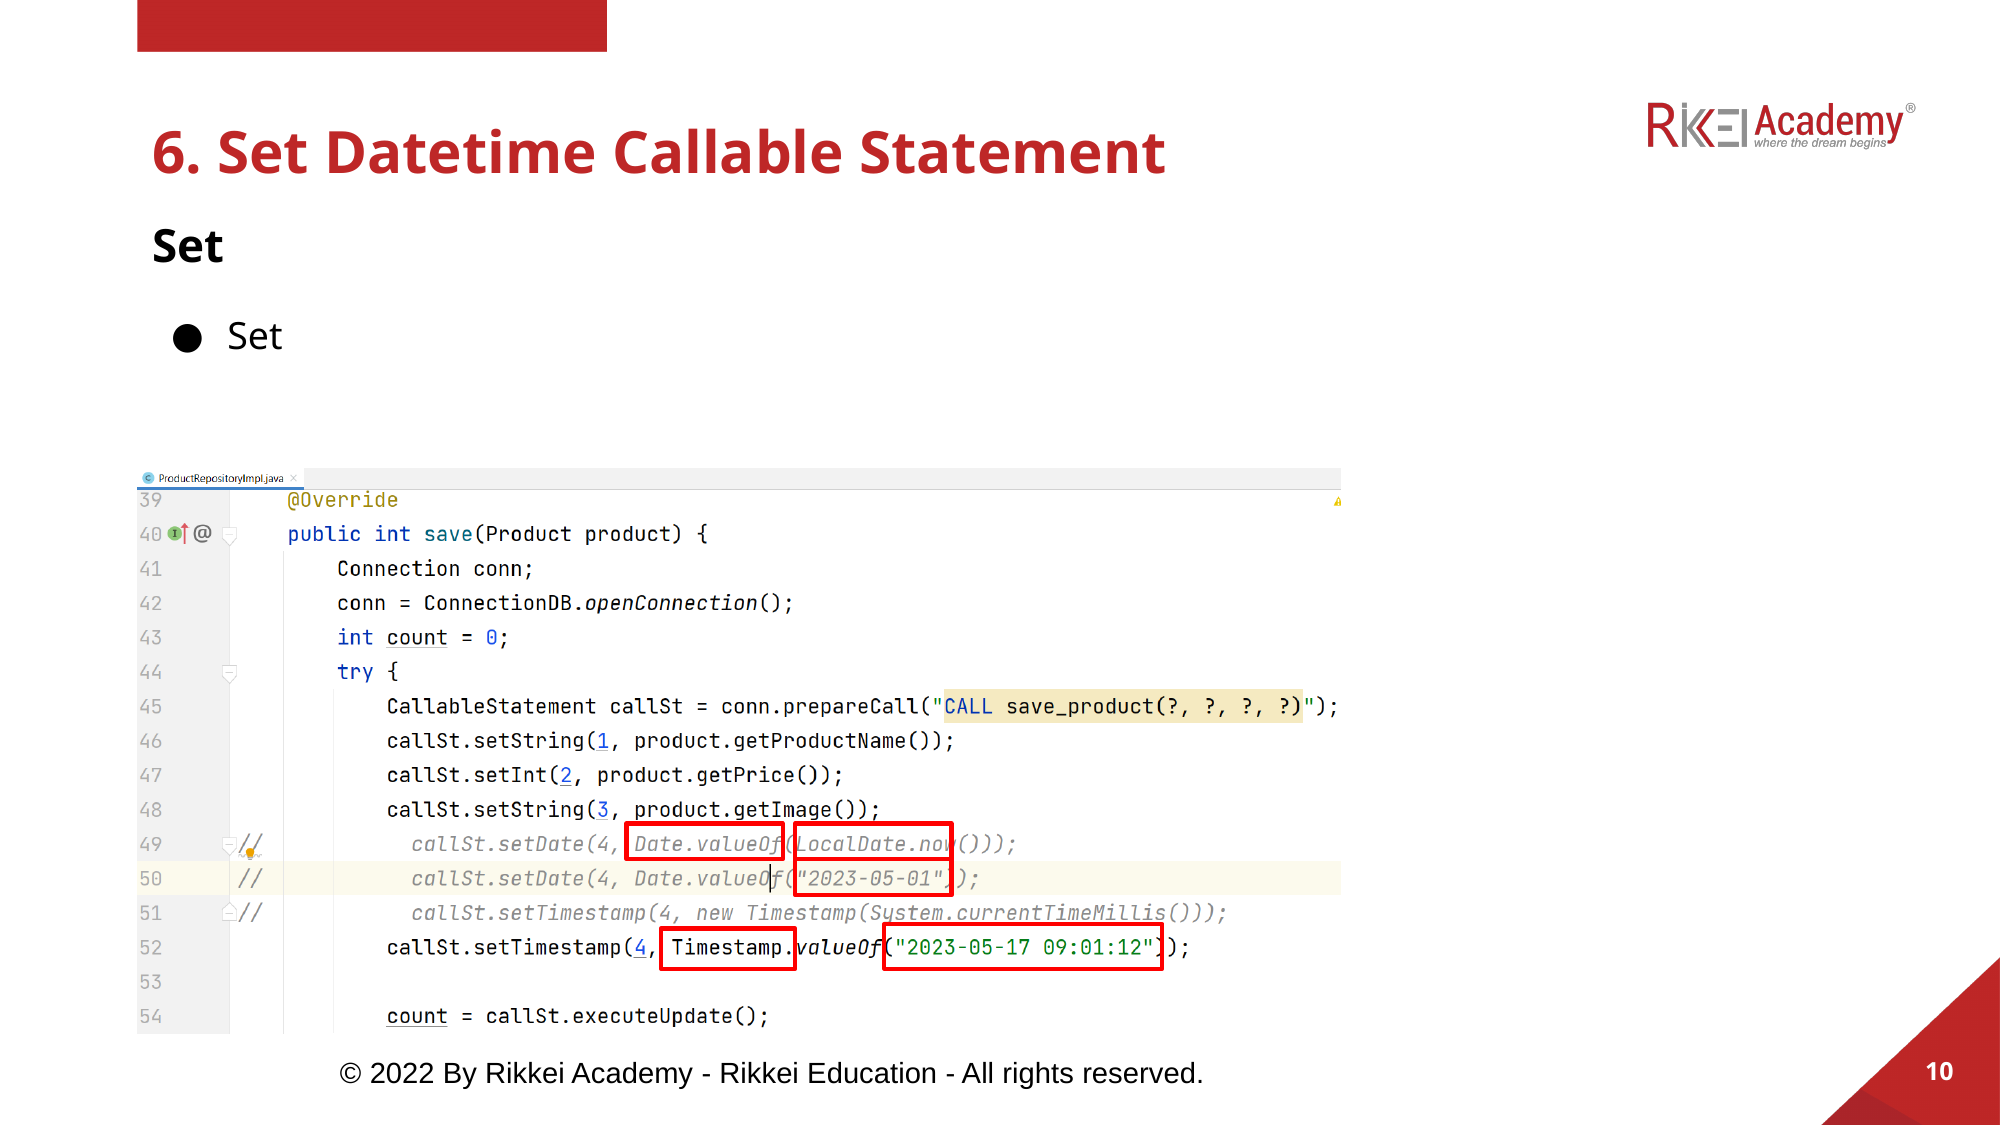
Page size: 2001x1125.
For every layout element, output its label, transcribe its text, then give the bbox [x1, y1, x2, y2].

picture [137, 0, 607, 52]
title 6. Set Datetime Callable Statement [137, 100, 1526, 208]
picture [1818, 957, 2000, 1125]
text_box Set [137, 296, 1970, 469]
picture [1623, 53, 1929, 203]
picture [137, 468, 1341, 1034]
text_box Set [137, 207, 1013, 296]
